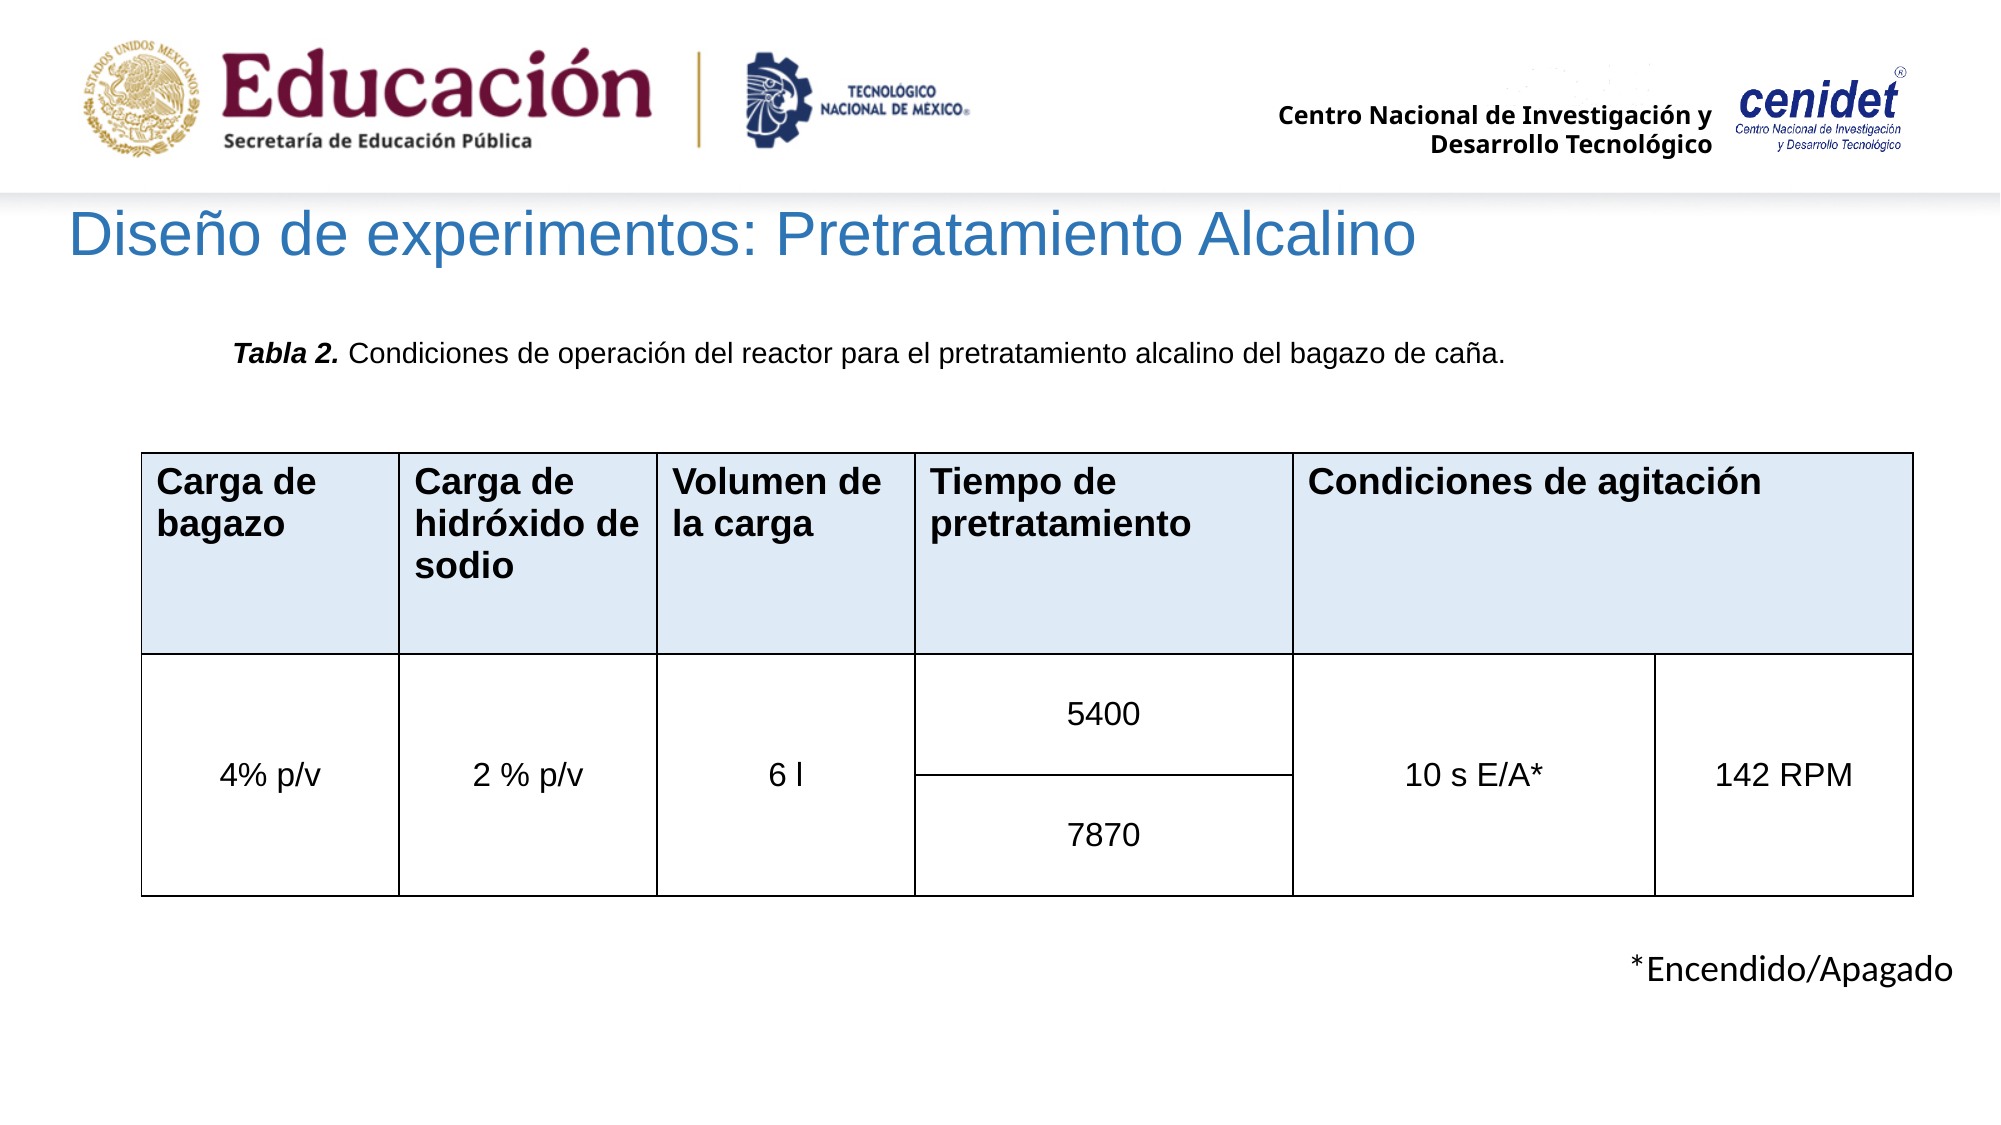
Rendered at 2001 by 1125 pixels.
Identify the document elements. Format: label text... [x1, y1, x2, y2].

text_box Centro Nacional de Investigación y Desarrollo Tecnológico [1177, 91, 1727, 167]
table_header Condiciones de agitación [1294, 454, 1912, 653]
table_cell 6 l [658, 655, 914, 895]
table_cell 7870 [916, 776, 1292, 895]
table_header Carga de hidróxido de sodio [400, 454, 656, 653]
table_cell 4% p/v [142, 655, 398, 895]
text_box *Encendido/Apagado [1613, 936, 2000, 997]
table_header Tiempo de pretratamiento [916, 454, 1292, 653]
table_cell 142 RPM [1656, 655, 1912, 895]
table_header Volumen de la carga [658, 454, 914, 653]
text_box Diseño de experimentos: Pretratamiento Alcalino [53, 163, 1578, 308]
table_header Carga de bagazo [142, 454, 398, 653]
table_cell 10 s E/A* [1294, 655, 1654, 895]
picture [0, 0, 2001, 1125]
text_box Tabla 2. Condiciones de operación del reactor para el pretratamiento alcalino del bagazo de caña. [217, 326, 1625, 412]
table_cell 5400 [916, 655, 1292, 774]
table_cell 2 % p/v [400, 655, 656, 895]
